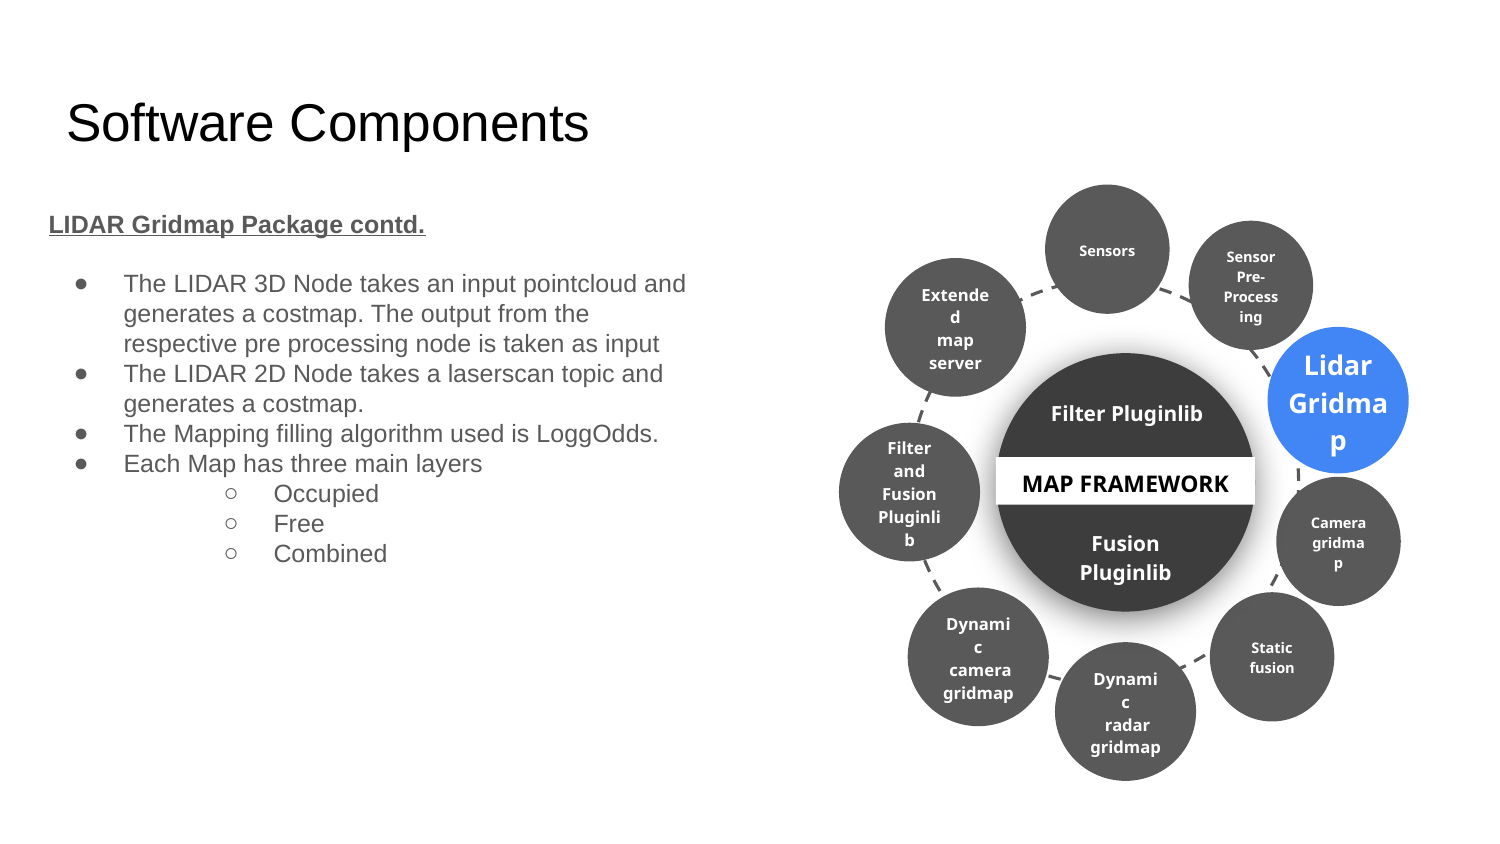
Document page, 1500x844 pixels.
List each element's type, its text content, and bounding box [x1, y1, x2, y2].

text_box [838, 184, 1409, 782]
text_box LIDAR Gridmap Package contd. The LIDAR 3D Node takes an input pointcloud and generates a costmap. The output from the respective pre processing node is taken as input The LIDAR 2D Node takes a laserscan topic and generates a costmap. The Mapping filling algorithm used is LoggOdds. Each Map has three main layers Occupied Free Combined [33, 163, 711, 613]
title Software Components [51, 72, 1449, 167]
